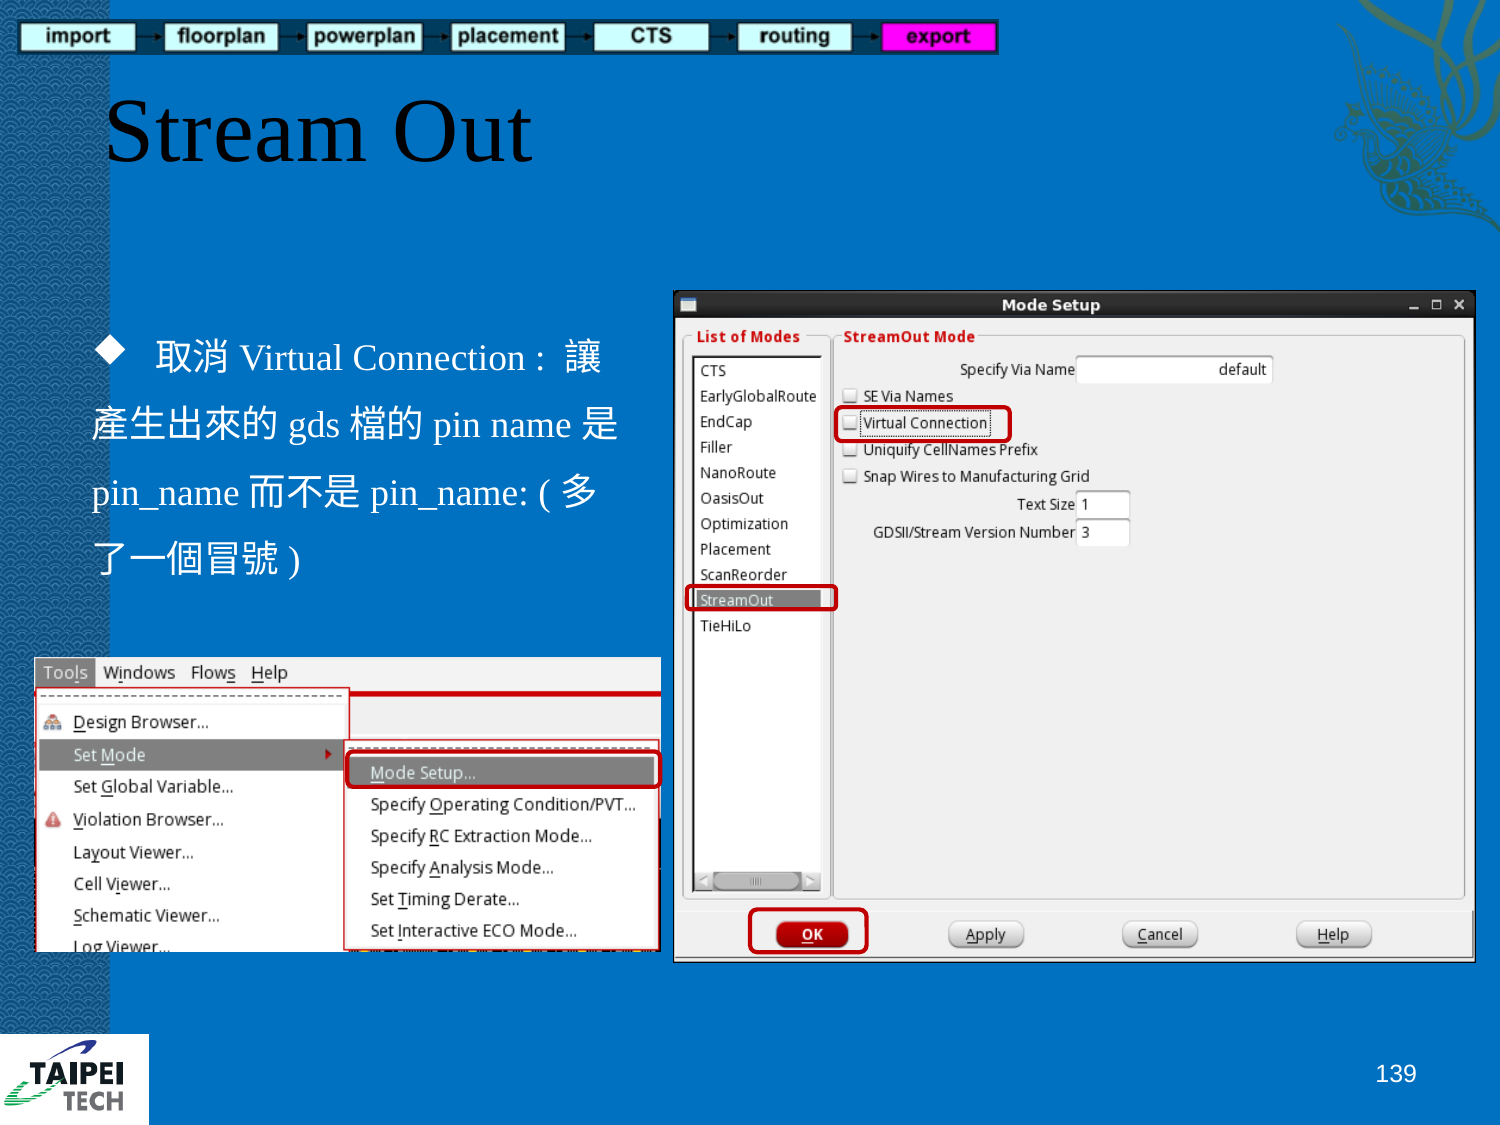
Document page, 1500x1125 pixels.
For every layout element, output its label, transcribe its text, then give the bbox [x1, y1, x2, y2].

picture [2, 3, 999, 87]
picture [0, 0, 149, 1125]
title Stream Out [88, 30, 1439, 219]
text_box 取消Virtual Connection : 讓產生出來的gds檔的pin name是 pin_name而不是pin_name: (多了一個冒號) [76, 302, 644, 610]
picture [672, 290, 1476, 964]
picture [19, 642, 661, 985]
slide_number 139 [1074, 1042, 1425, 1103]
